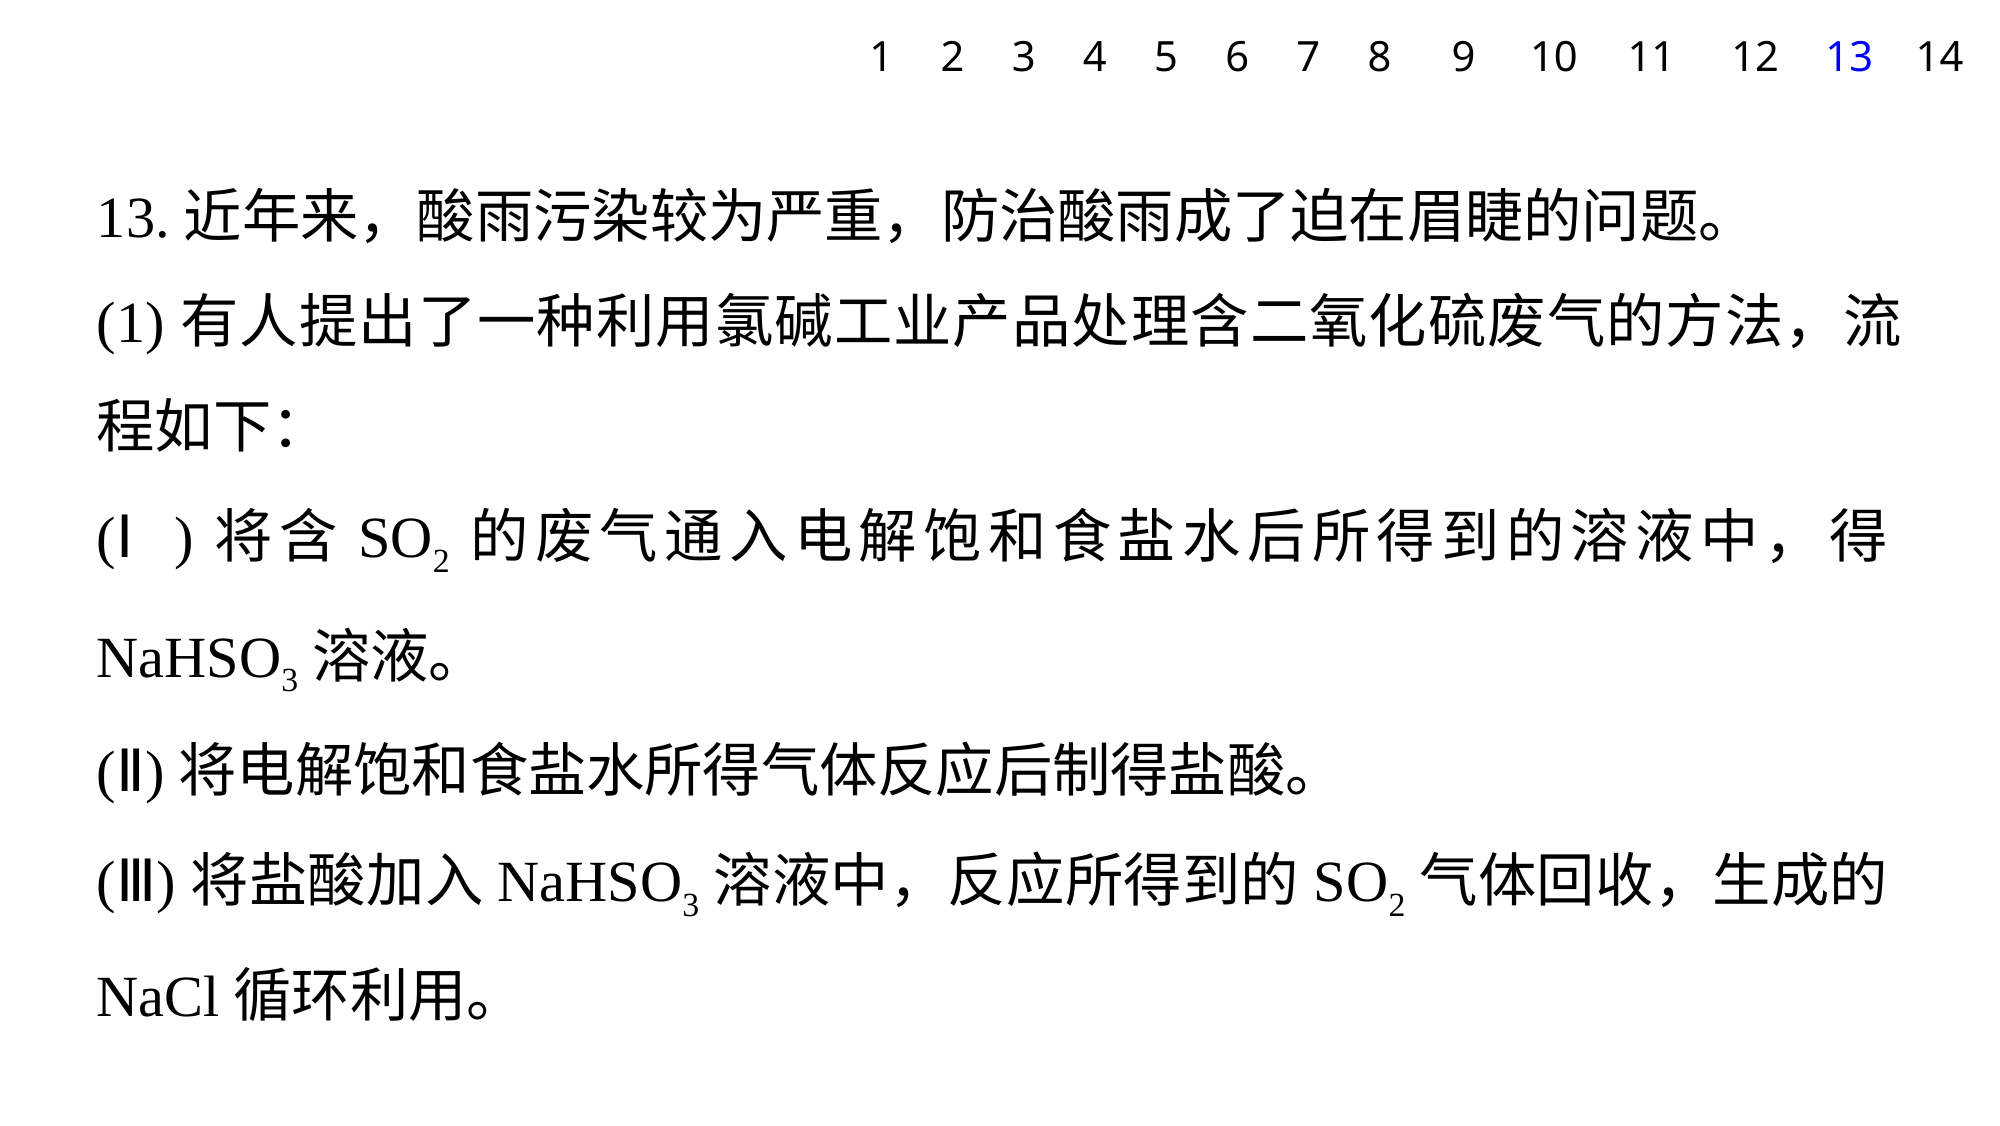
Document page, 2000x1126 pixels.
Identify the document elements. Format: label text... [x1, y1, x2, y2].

text_box 1 [854, 7, 914, 102]
text_box 13.近年来，酸雨污染较为严重，防治酸雨成了迫在眉睫的问题。 (1)有人提出了一种利用氯碱工业产品处理含二氧化硫废气的方法，流程如下： (Ⅰ)将含SO2的废气通入电解饱和食盐水后所得到的溶液中，得NaHSO3溶液。 (Ⅱ)将电解饱和食盐水所得气体反应后制得盐酸。 (Ⅲ)将盐酸加入NaHSO3溶液中，反应所得到的SO2气体回收，生成的NaCl循环利用。 [82, 137, 1917, 1036]
text_box 8 [1352, 7, 1412, 102]
text_box 7 [1281, 7, 1341, 102]
text_box 4 [1067, 7, 1127, 102]
text_box 5 [1139, 7, 1199, 102]
text_box 10 [1507, 7, 1599, 102]
text_box 3 [996, 7, 1056, 102]
text_box 2 [925, 7, 985, 102]
text_box 14 [1905, 7, 1984, 102]
text_box 12 [1707, 7, 1800, 102]
text_box 9 [1423, 7, 1496, 102]
text_box 6 [1210, 7, 1270, 102]
text_box 11 [1610, 7, 1696, 102]
text_box 13 [1811, 7, 1894, 102]
